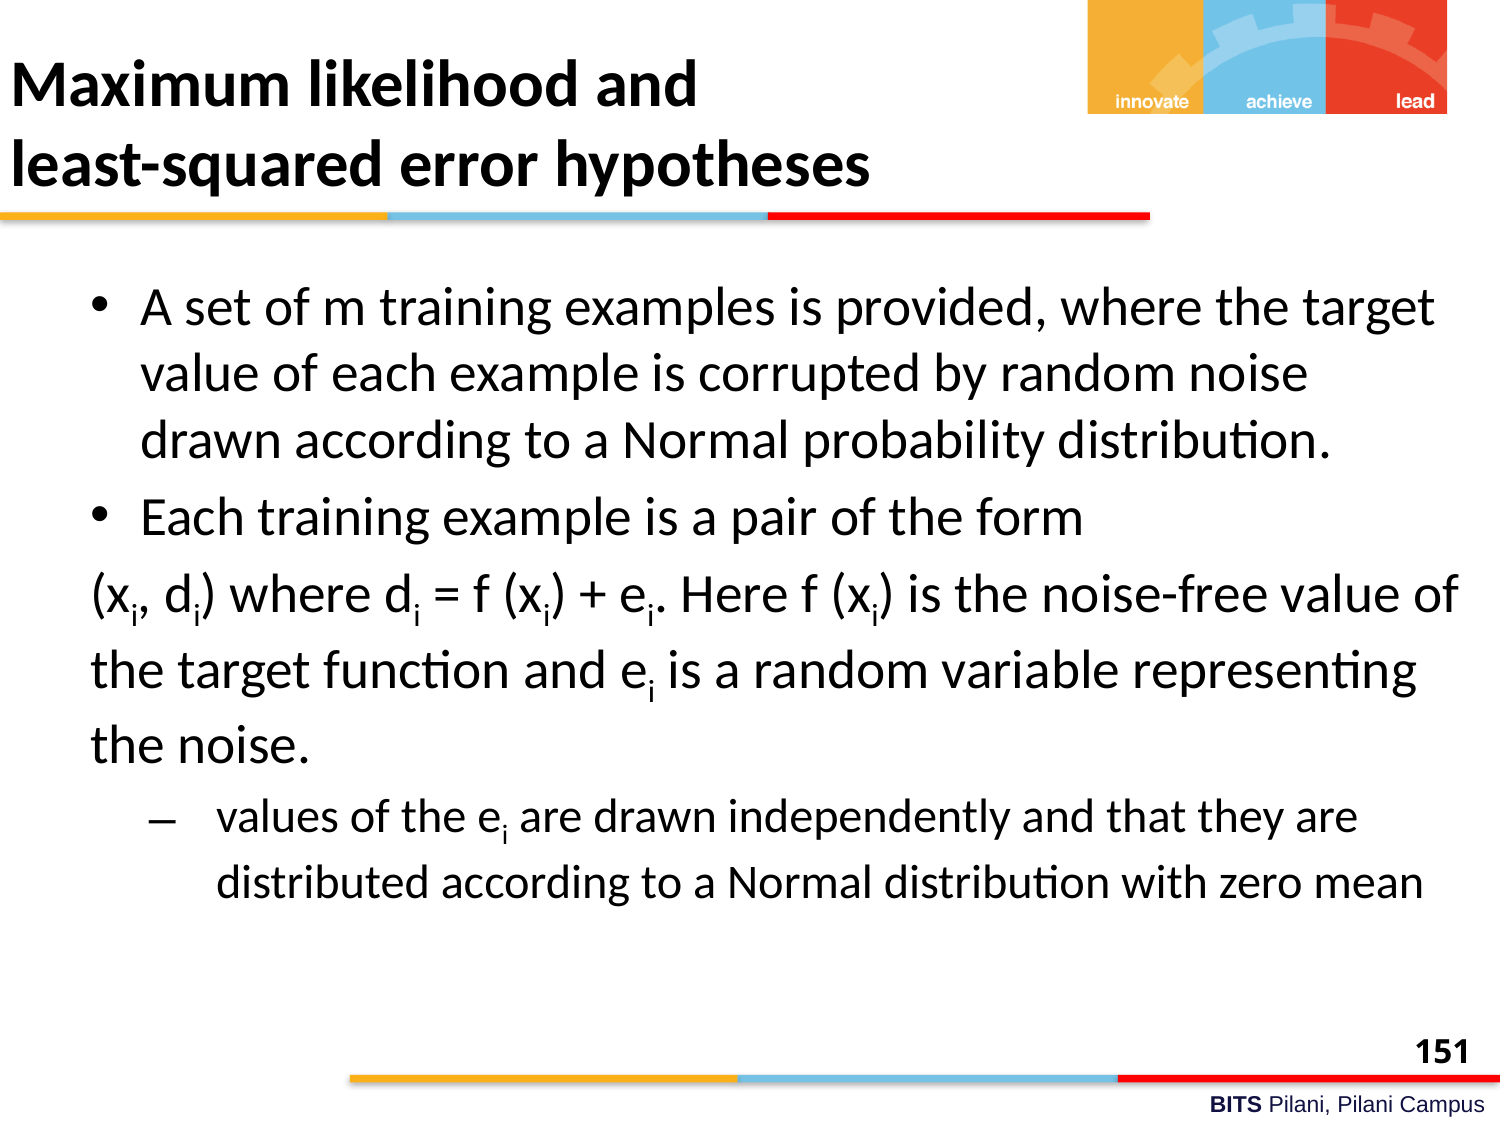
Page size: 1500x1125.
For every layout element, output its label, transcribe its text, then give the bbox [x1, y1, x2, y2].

list A set of m training examples is provided, where the target value of each example is corrupted by random noise drawn according to a Normal probability distribution. Each training example is a pair of the form (xi, di) where di = f (xi) + ei. Here f (xi) is the noise-free value of the target function and ei is a random variable representing the noise. values of the ei are drawn independently and that they are distributed according to a Normal distribution with zero mean [75, 262, 1475, 1005]
picture [1087, 0, 1448, 114]
title Maximum likelihood and least-squared error hypotheses [0, 50, 1156, 190]
slide_number 151 [1399, 1023, 1500, 1072]
